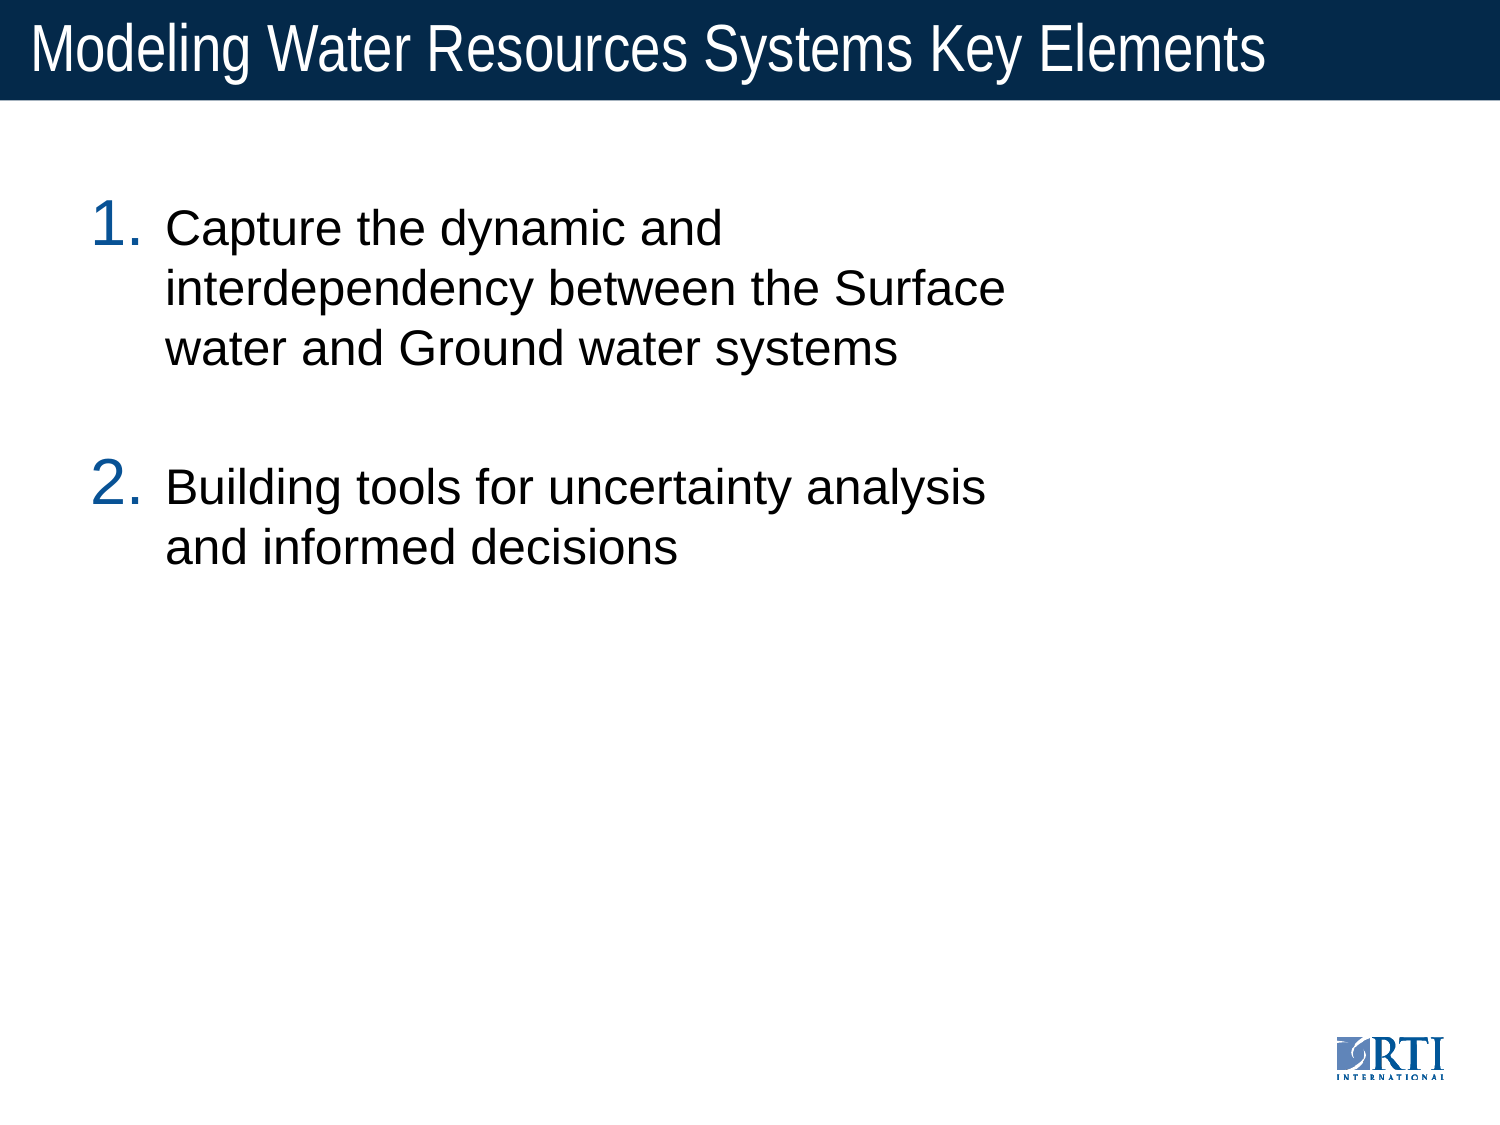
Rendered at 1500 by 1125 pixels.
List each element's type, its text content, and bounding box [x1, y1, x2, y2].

picture [1337, 1037, 1444, 1080]
title Modeling Water Resources Systems Key Elements [0, 0, 1500, 101]
list Capture the dynamic and interdependency between the Surface water and Ground water systems Building tools for uncertainty analysis and informed decisions [74, 187, 1067, 1006]
